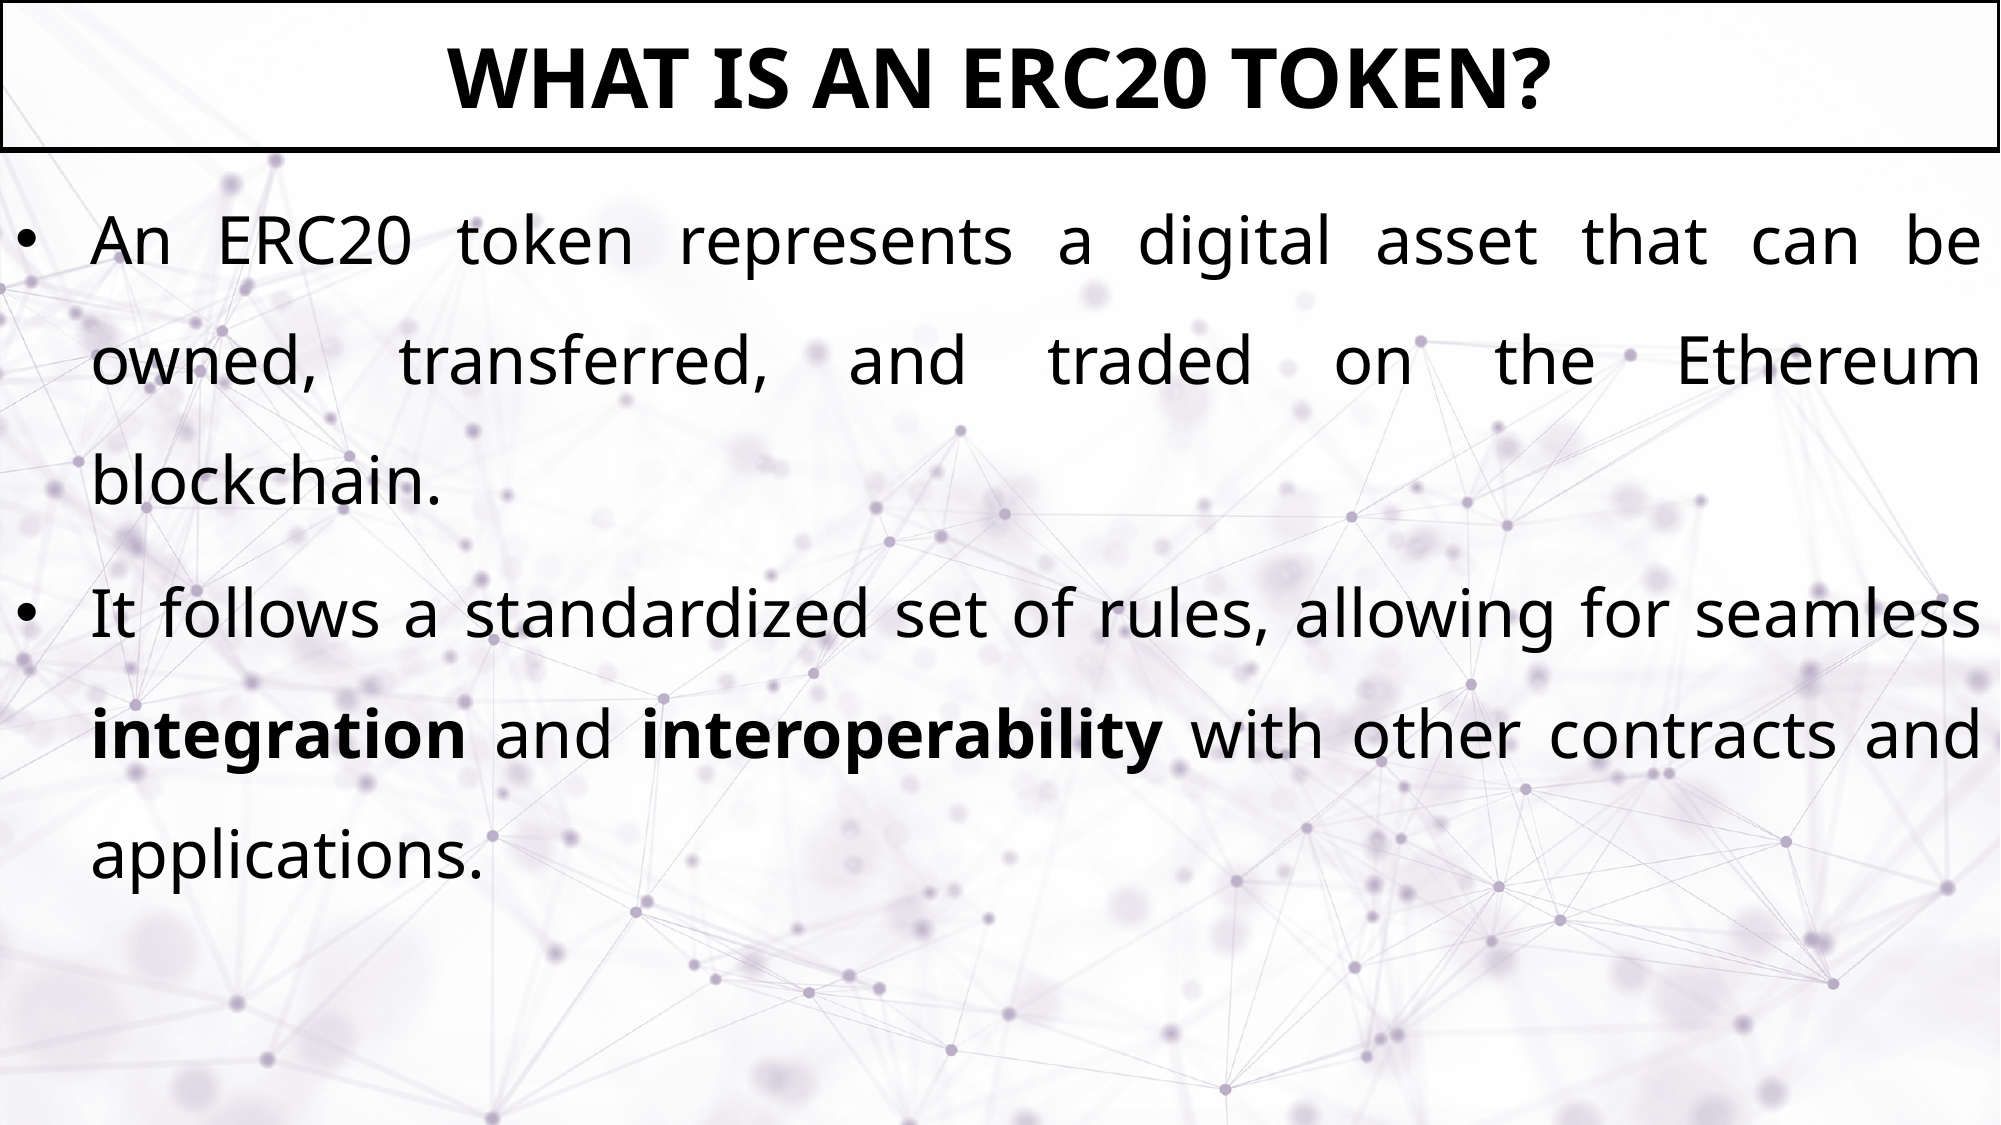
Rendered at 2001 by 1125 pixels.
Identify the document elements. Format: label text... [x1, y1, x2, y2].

list An ERC20 token represents a digital asset that can be owned, transferred, and traded on the Ethereum blockchain. It follows a standardized set of rules, allowing for seamless integration and interoperability with other contracts and applications. [0, 150, 2000, 1125]
title WHAT IS AN ERC20 TOKEN? [0, 0, 2000, 150]
